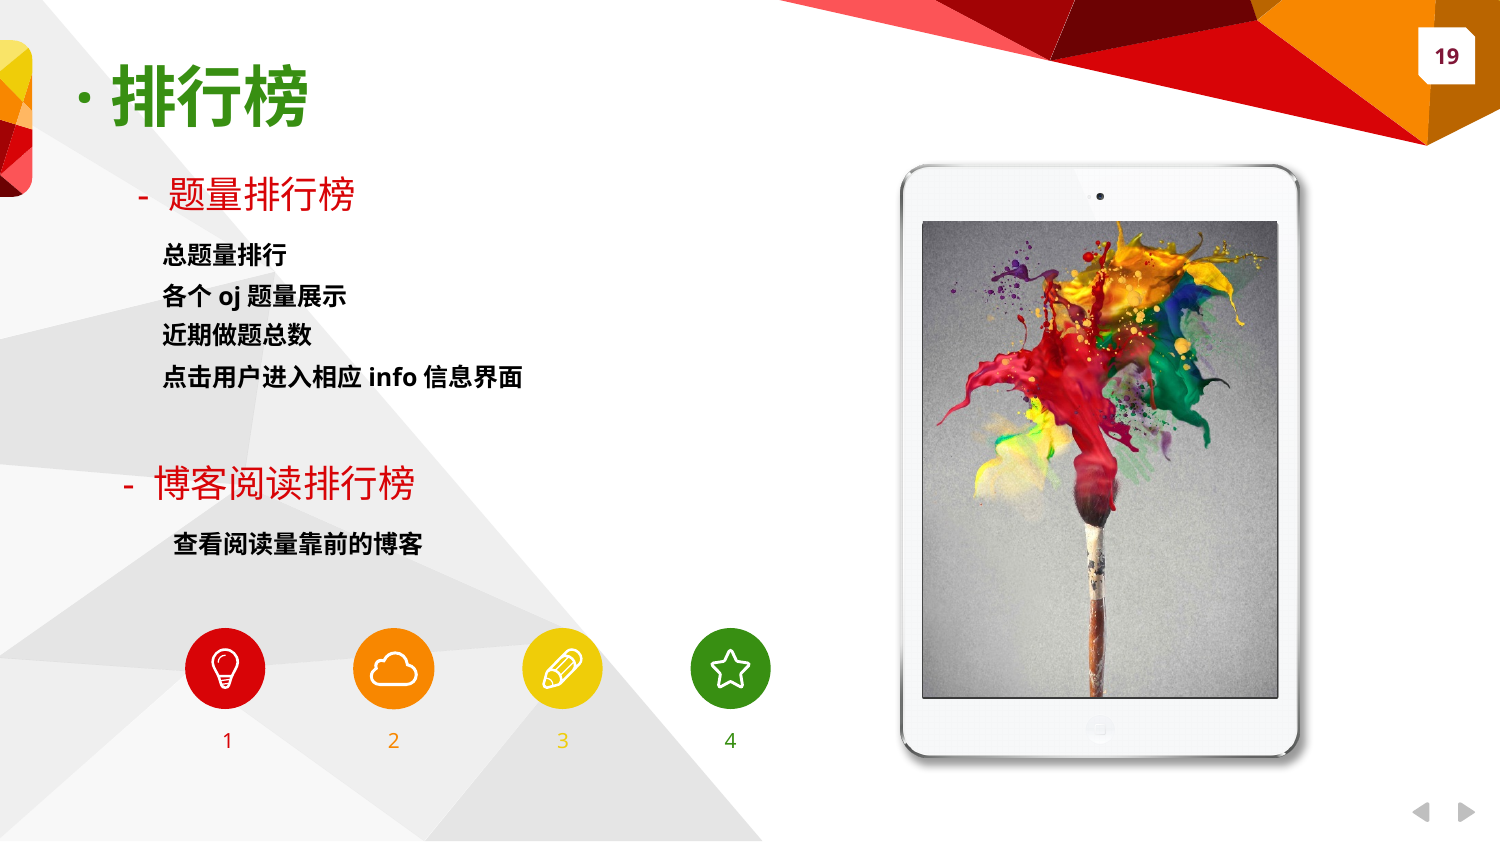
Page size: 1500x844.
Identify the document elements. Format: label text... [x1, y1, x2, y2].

text_box 点击用户进入相应info信息界面 [147, 353, 873, 399]
text_box 总题量排行 [147, 231, 873, 273]
text_box - 题量排行榜 [122, 185, 766, 224]
text_box [137, 508, 863, 551]
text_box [462, 627, 628, 762]
text_box - 博客阅读排行榜 [107, 452, 751, 513]
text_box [0, 39, 33, 198]
text_box 近期做题总数 [147, 312, 873, 353]
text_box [629, 627, 832, 762]
picture [899, 164, 1301, 758]
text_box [124, 627, 291, 762]
text_box 各个oj题量展示 [147, 273, 873, 312]
text_box 查看阅读量靠前的博客 [158, 521, 884, 566]
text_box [292, 627, 461, 762]
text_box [74, 63, 863, 176]
